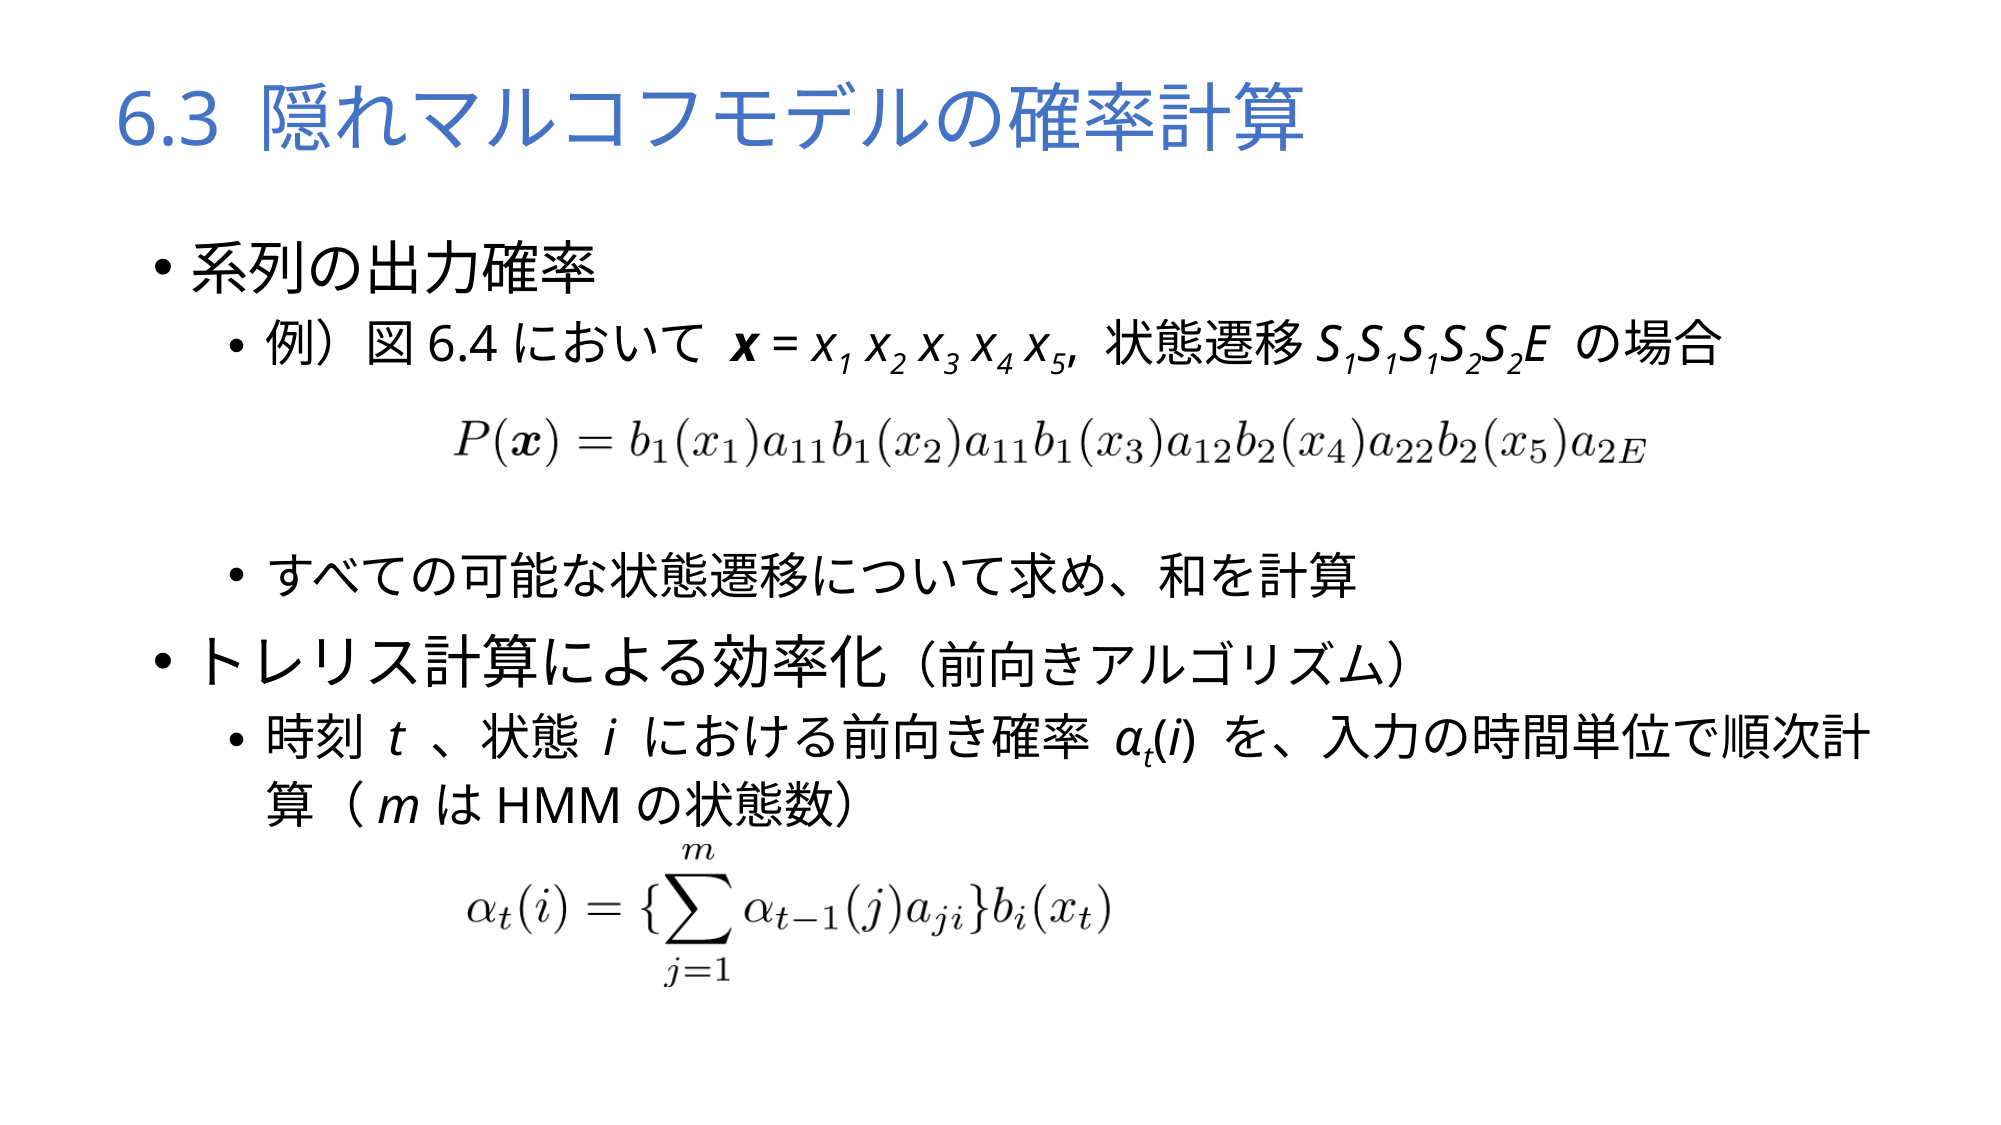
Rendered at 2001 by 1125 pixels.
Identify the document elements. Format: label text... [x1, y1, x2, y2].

list 系列の出力確率 例）図6.4において x = x1 x2 x3 x4 x5, 状態遷移S1S1S1S2S2E の場合 すべての可能な状態遷移について求め、和を計算 トレリス計算による効率化（前向きアルゴリズム） 時刻 t 、状態 i における前向き確率 αt(i) を、入力の時間単位で順次計算（mはHMMの状態数） [138, 223, 1920, 1014]
picture [465, 843, 1114, 987]
picture [451, 417, 1647, 468]
title 6.3 隠れマルコフモデルの確率計算 [100, 61, 1826, 182]
